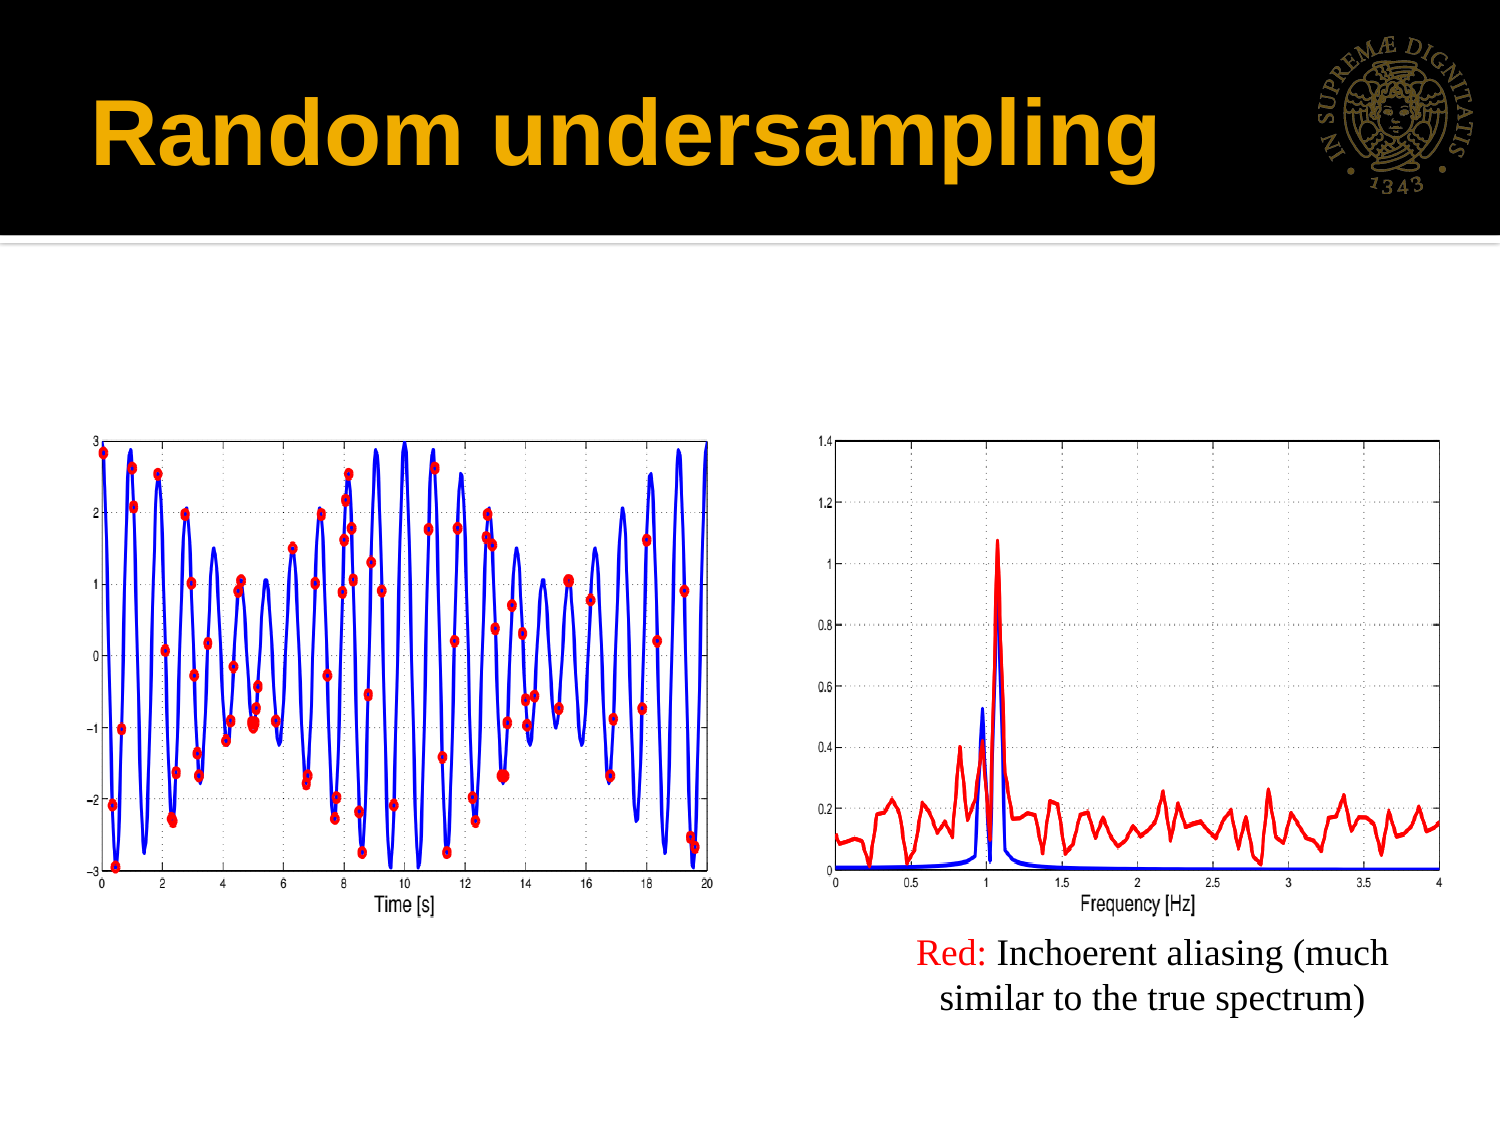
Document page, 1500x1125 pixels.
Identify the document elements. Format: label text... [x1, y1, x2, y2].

picture [1318, 36, 1473, 195]
title Random undersampling [75, 25, 1425, 231]
text_box Red: Inchoerent aliasing (much similar to the true spectrum) [861, 936, 1445, 1025]
picture [0, 402, 1500, 928]
